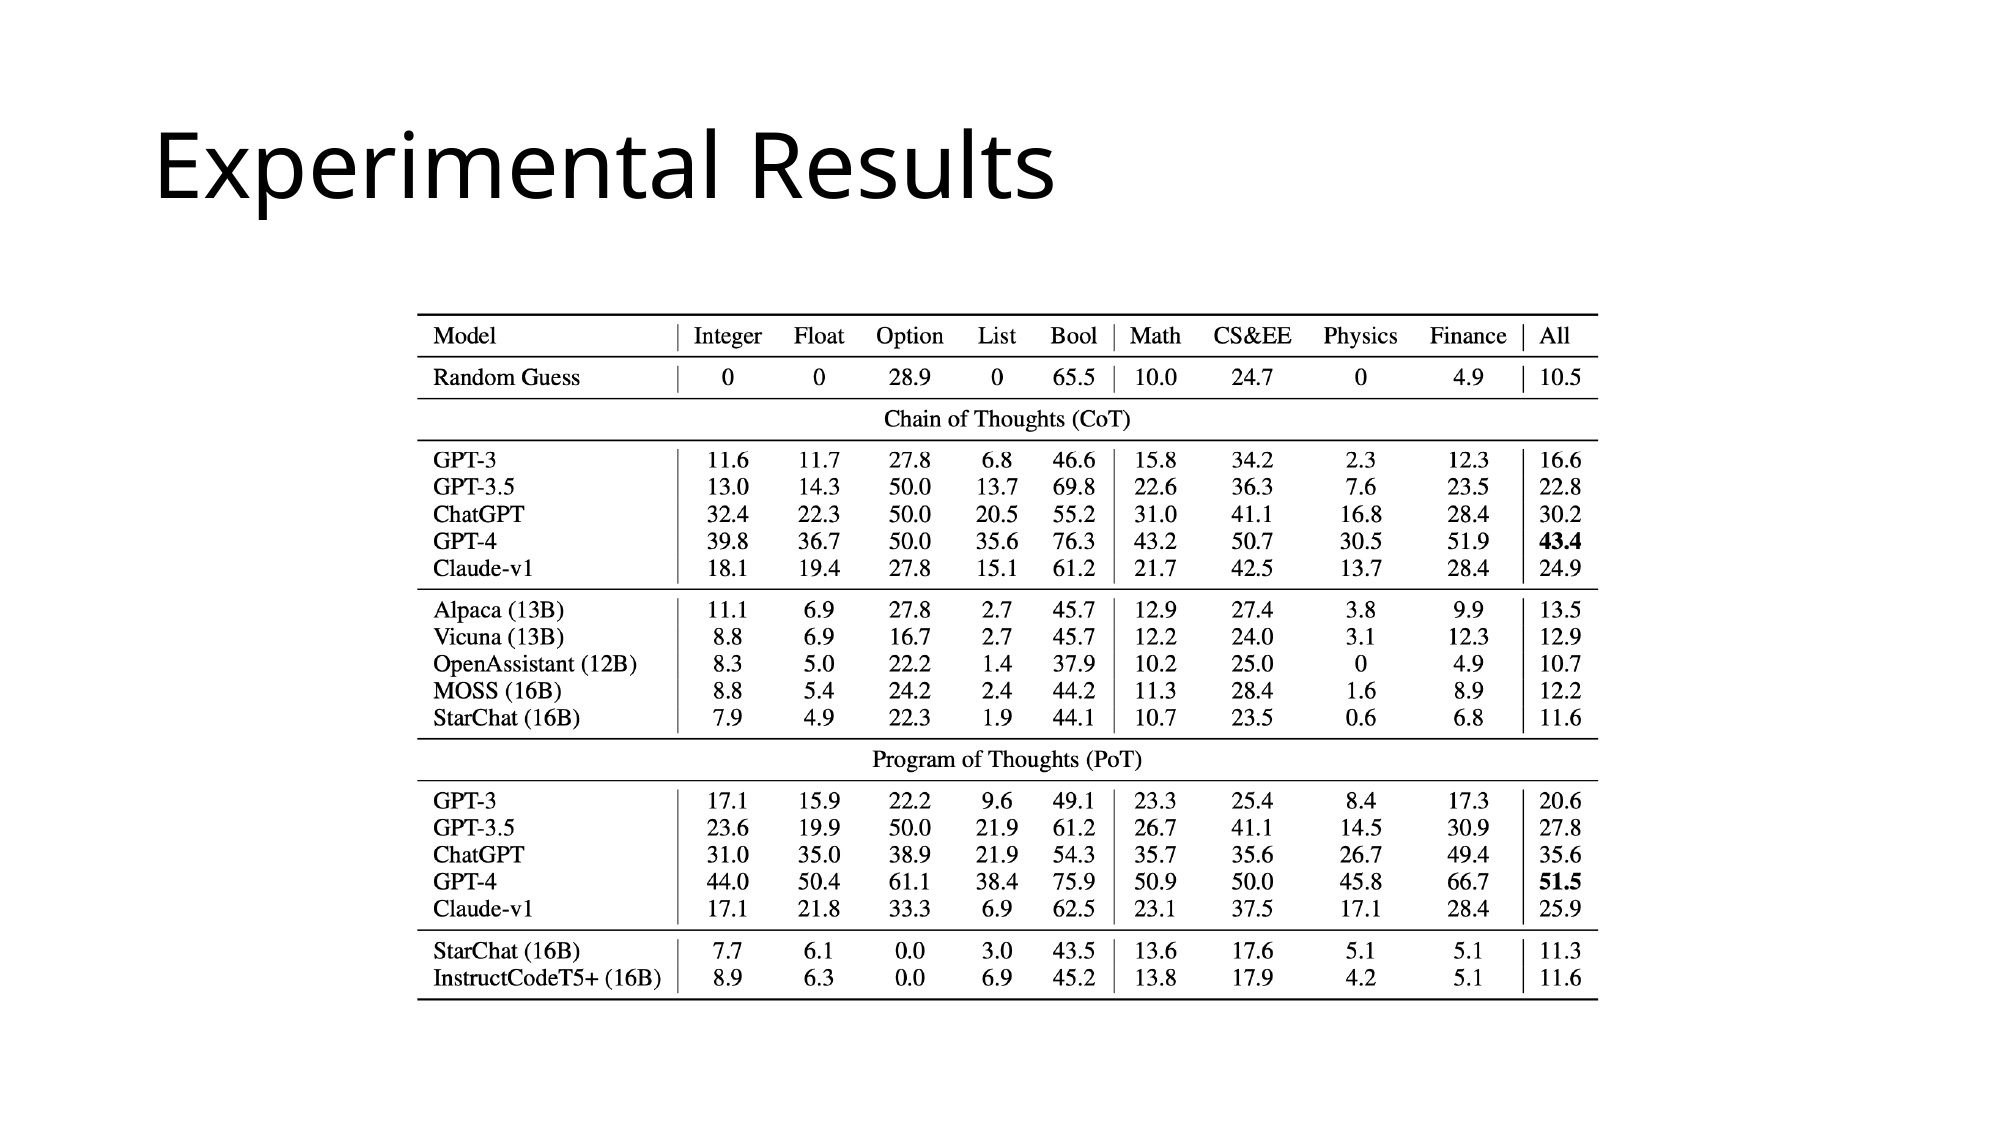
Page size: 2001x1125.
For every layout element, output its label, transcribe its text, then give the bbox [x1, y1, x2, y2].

title Experimental Results [137, 59, 1863, 278]
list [397, 299, 1603, 1014]
